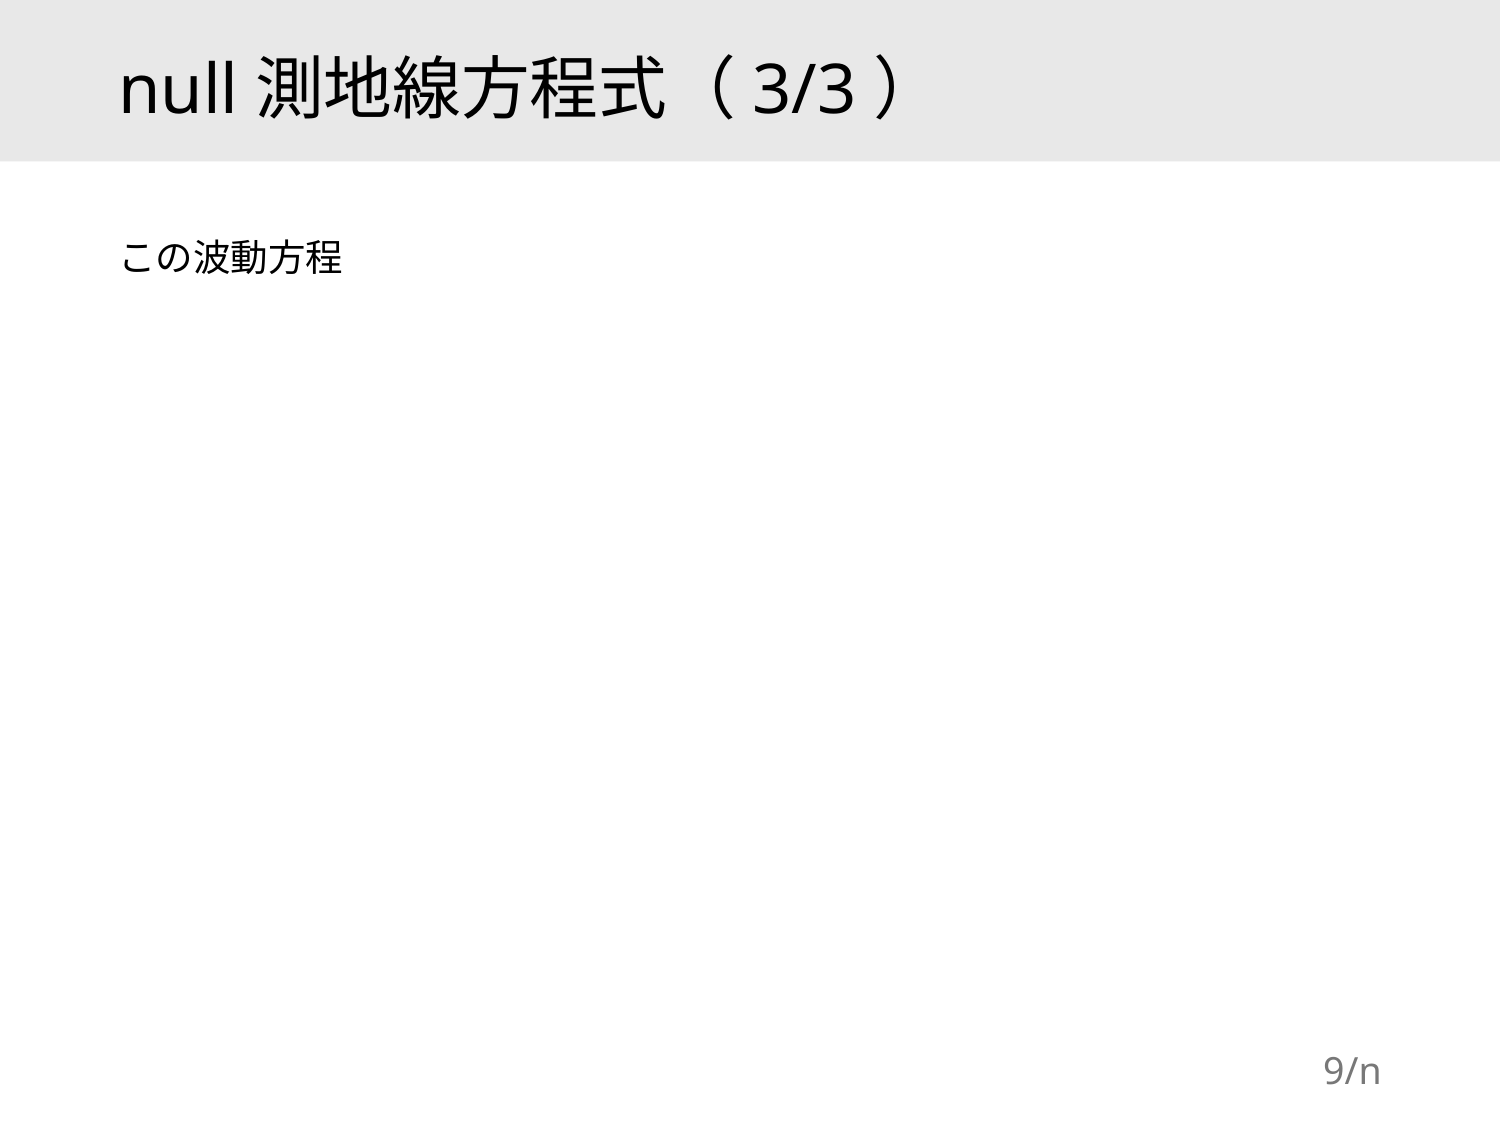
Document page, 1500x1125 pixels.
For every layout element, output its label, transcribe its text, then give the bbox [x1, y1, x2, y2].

slide_number 9/n [1059, 1042, 1397, 1103]
title null測地線方程式（3/3） [103, 11, 1397, 173]
list この波動方程 [103, 203, 1397, 1065]
text_box [0, 0, 1500, 163]
